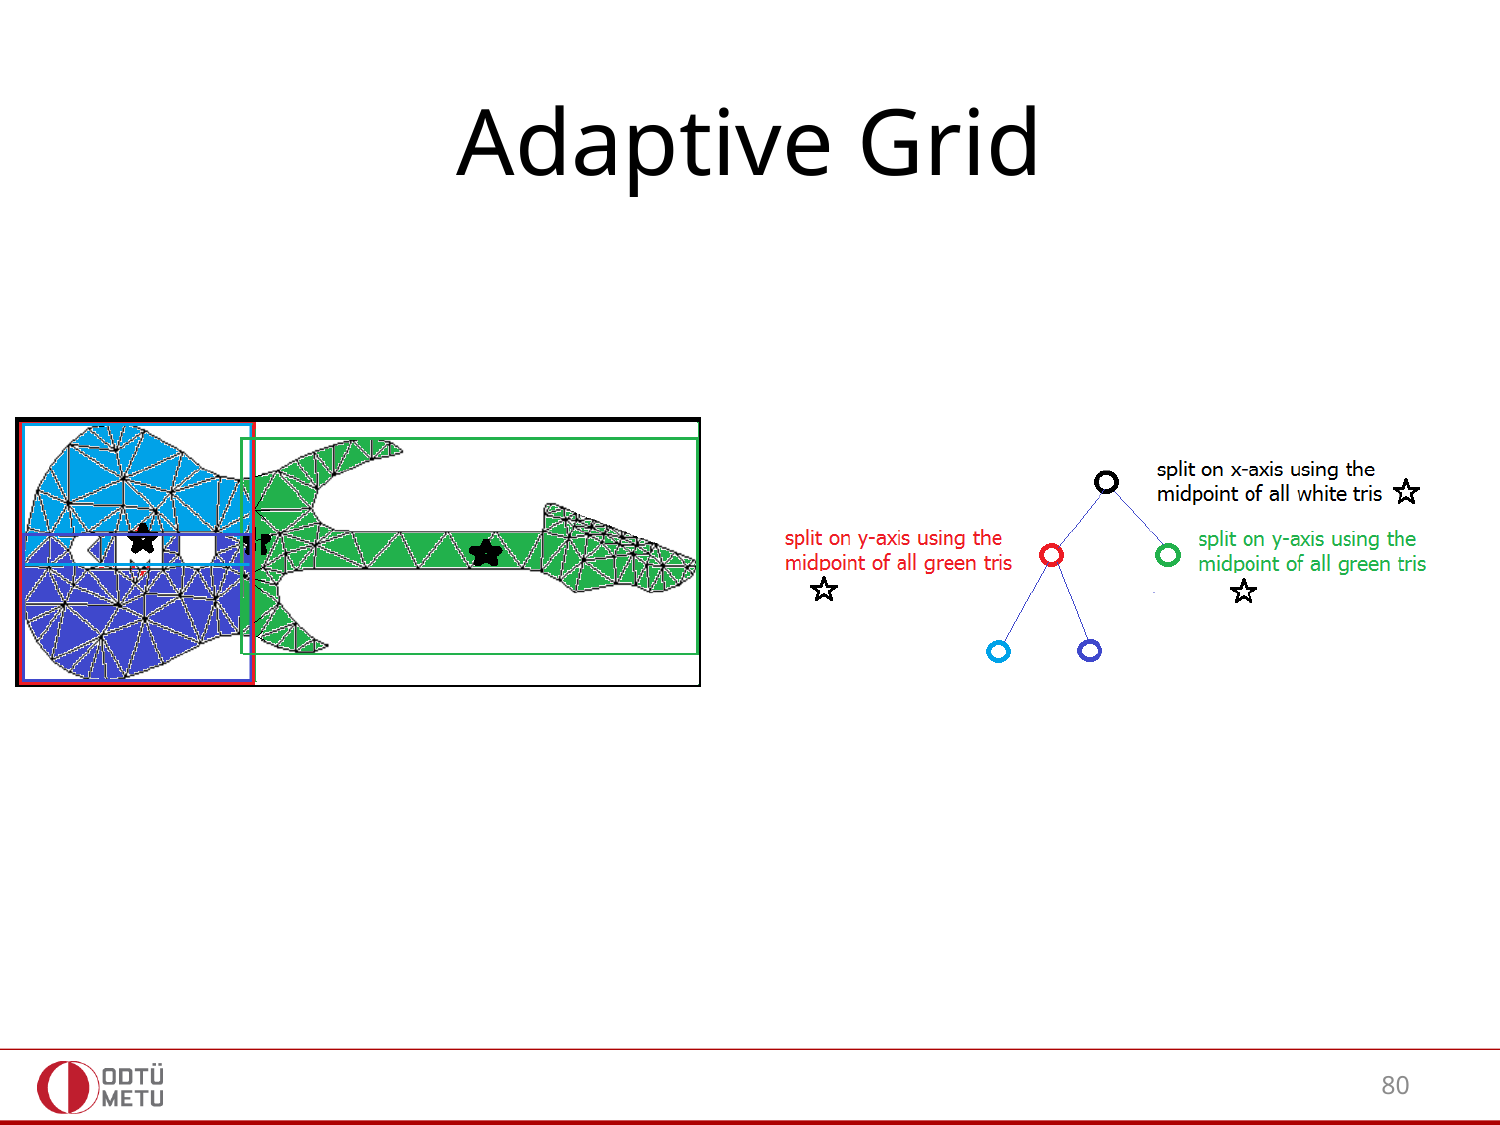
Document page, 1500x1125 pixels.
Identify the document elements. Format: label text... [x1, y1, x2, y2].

picture [37, 1061, 163, 1114]
picture [0, 410, 1500, 715]
slide_number 80 [1074, 1056, 1425, 1117]
title Adaptive Grid [75, 45, 1425, 233]
